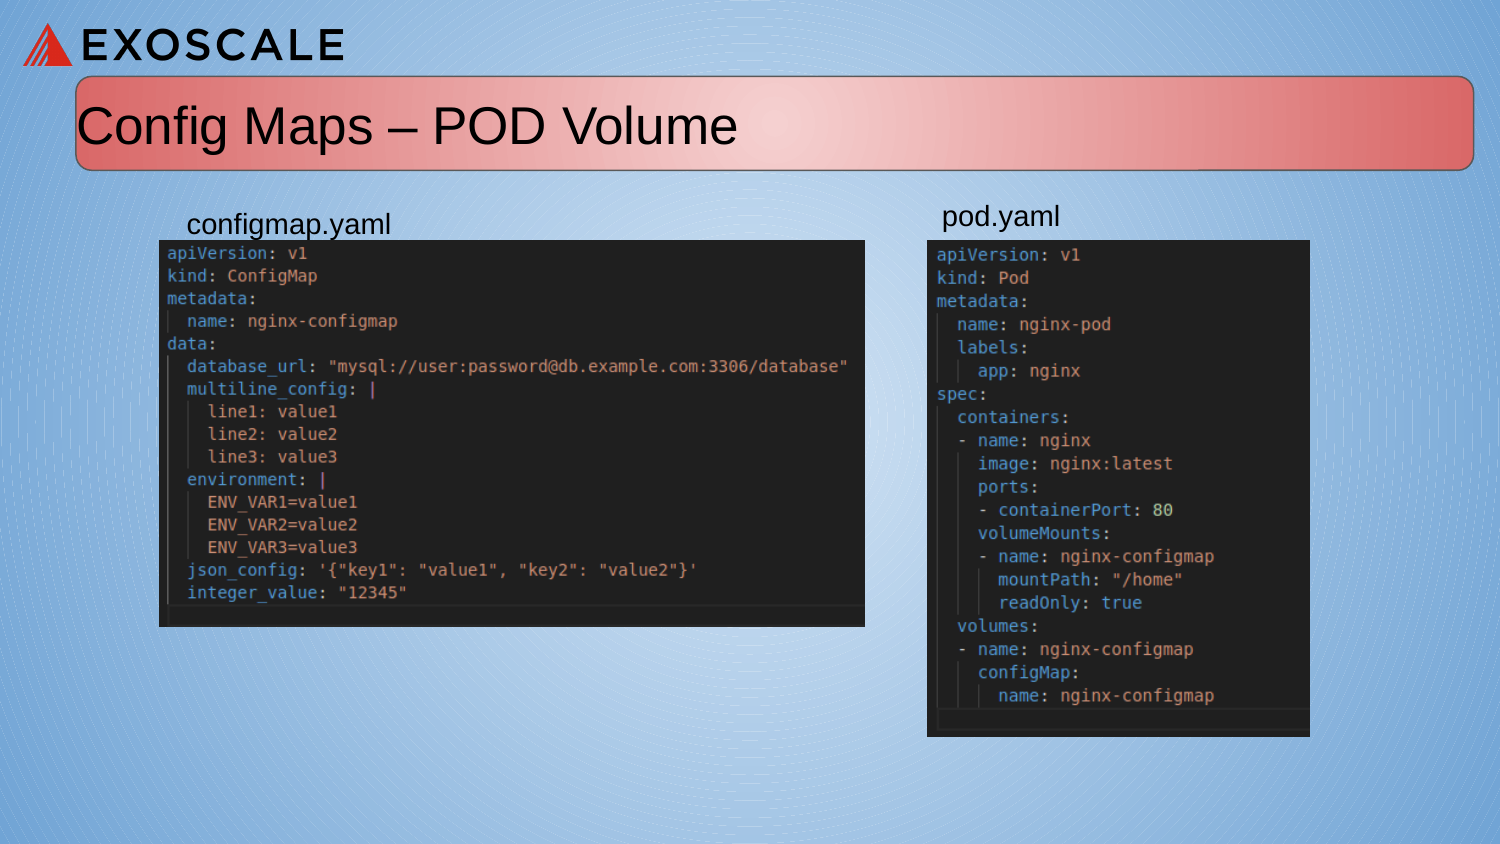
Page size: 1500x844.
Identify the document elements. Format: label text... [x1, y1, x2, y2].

text_box pod.yaml [927, 182, 1327, 248]
picture [926, 240, 1310, 738]
picture [12, 12, 354, 77]
picture [159, 240, 865, 627]
title Config Maps – POD Volume [75, 76, 1474, 171]
text_box configmap.yaml [171, 190, 572, 239]
